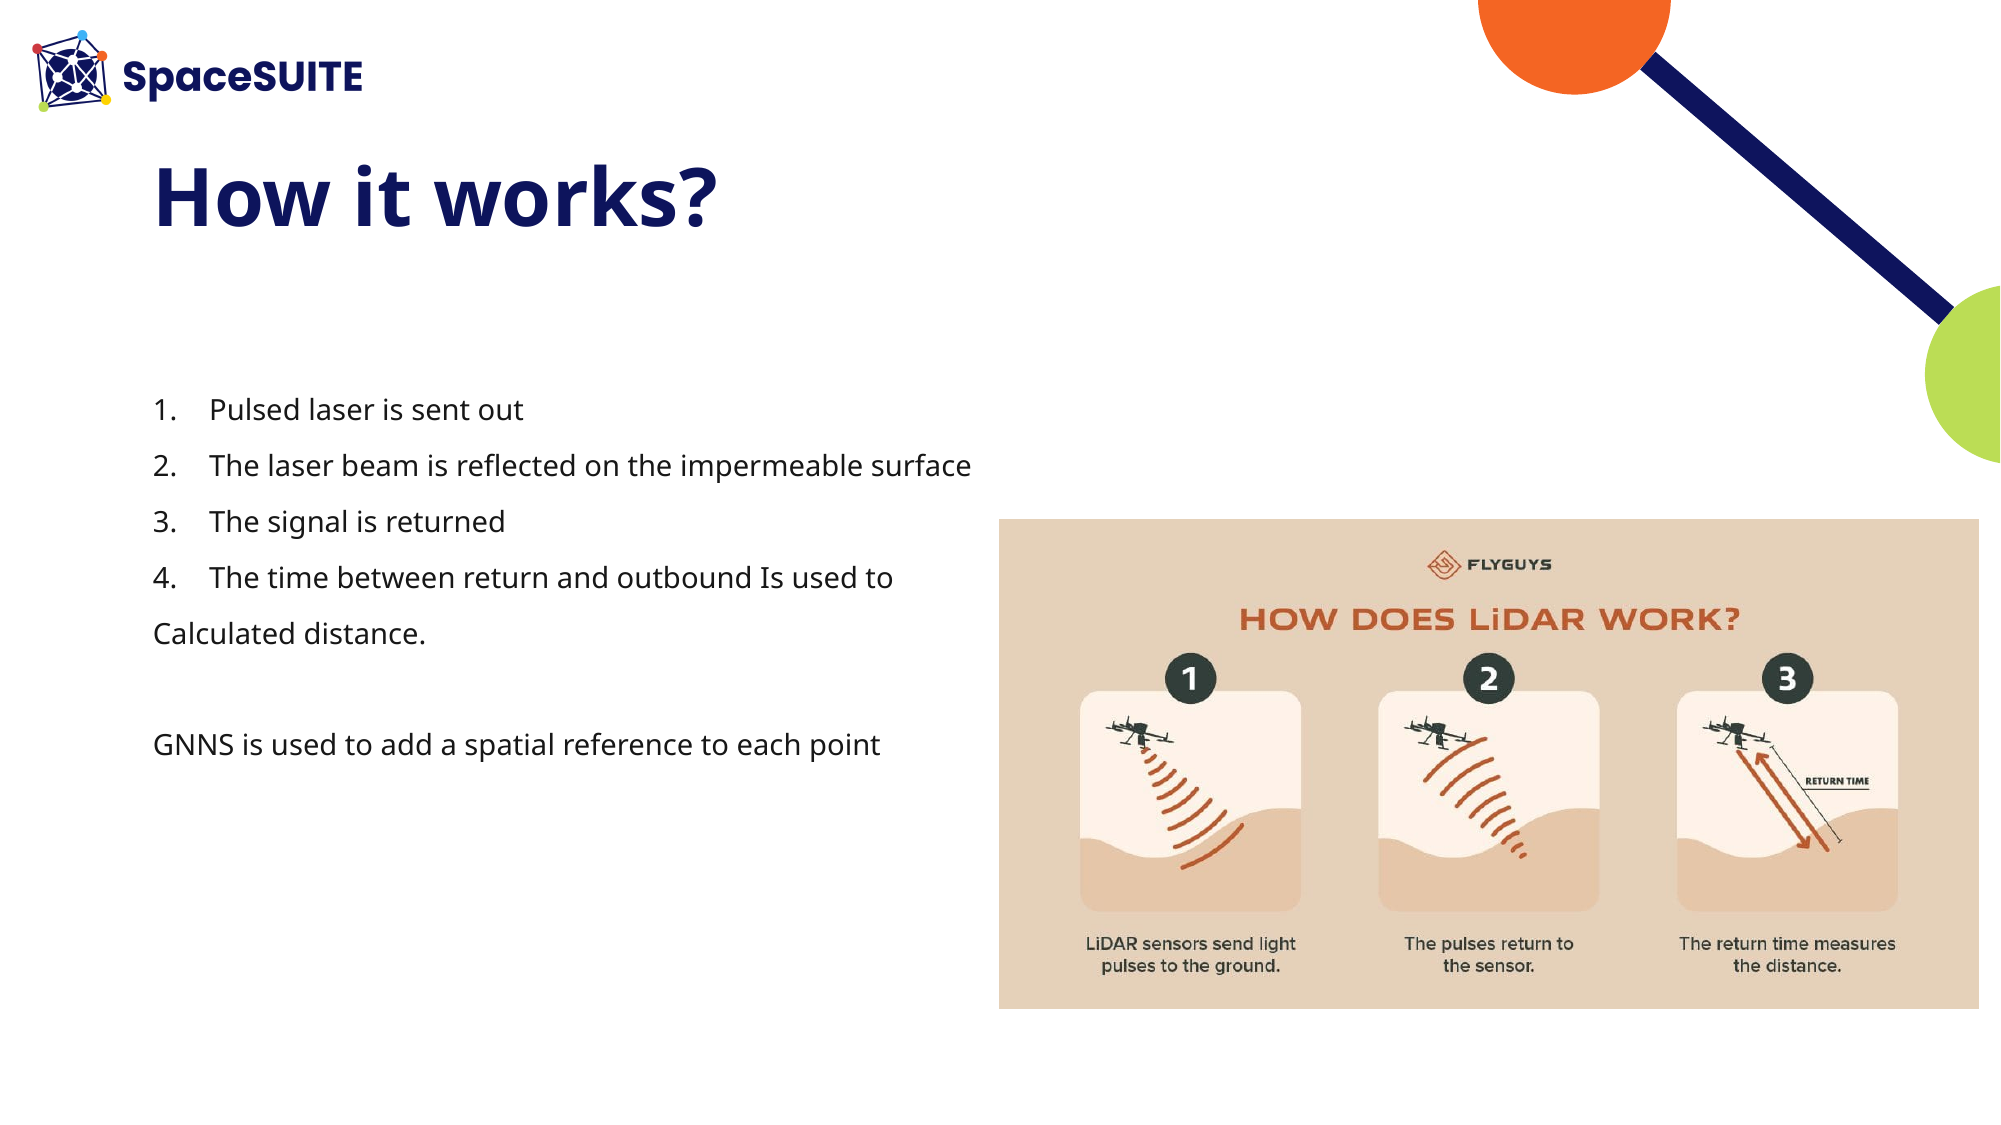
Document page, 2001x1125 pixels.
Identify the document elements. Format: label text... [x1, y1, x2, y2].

picture [999, 518, 1980, 1010]
title How it works? [137, 138, 1672, 251]
list Pulsed laser is sent out The laser beam is reflected on the impermeable surface The signal is returned The time between return and outbound Is used to Calculated distance. GNNS is used to add a spatial reference to each point [137, 384, 1842, 949]
picture [32, 30, 362, 112]
